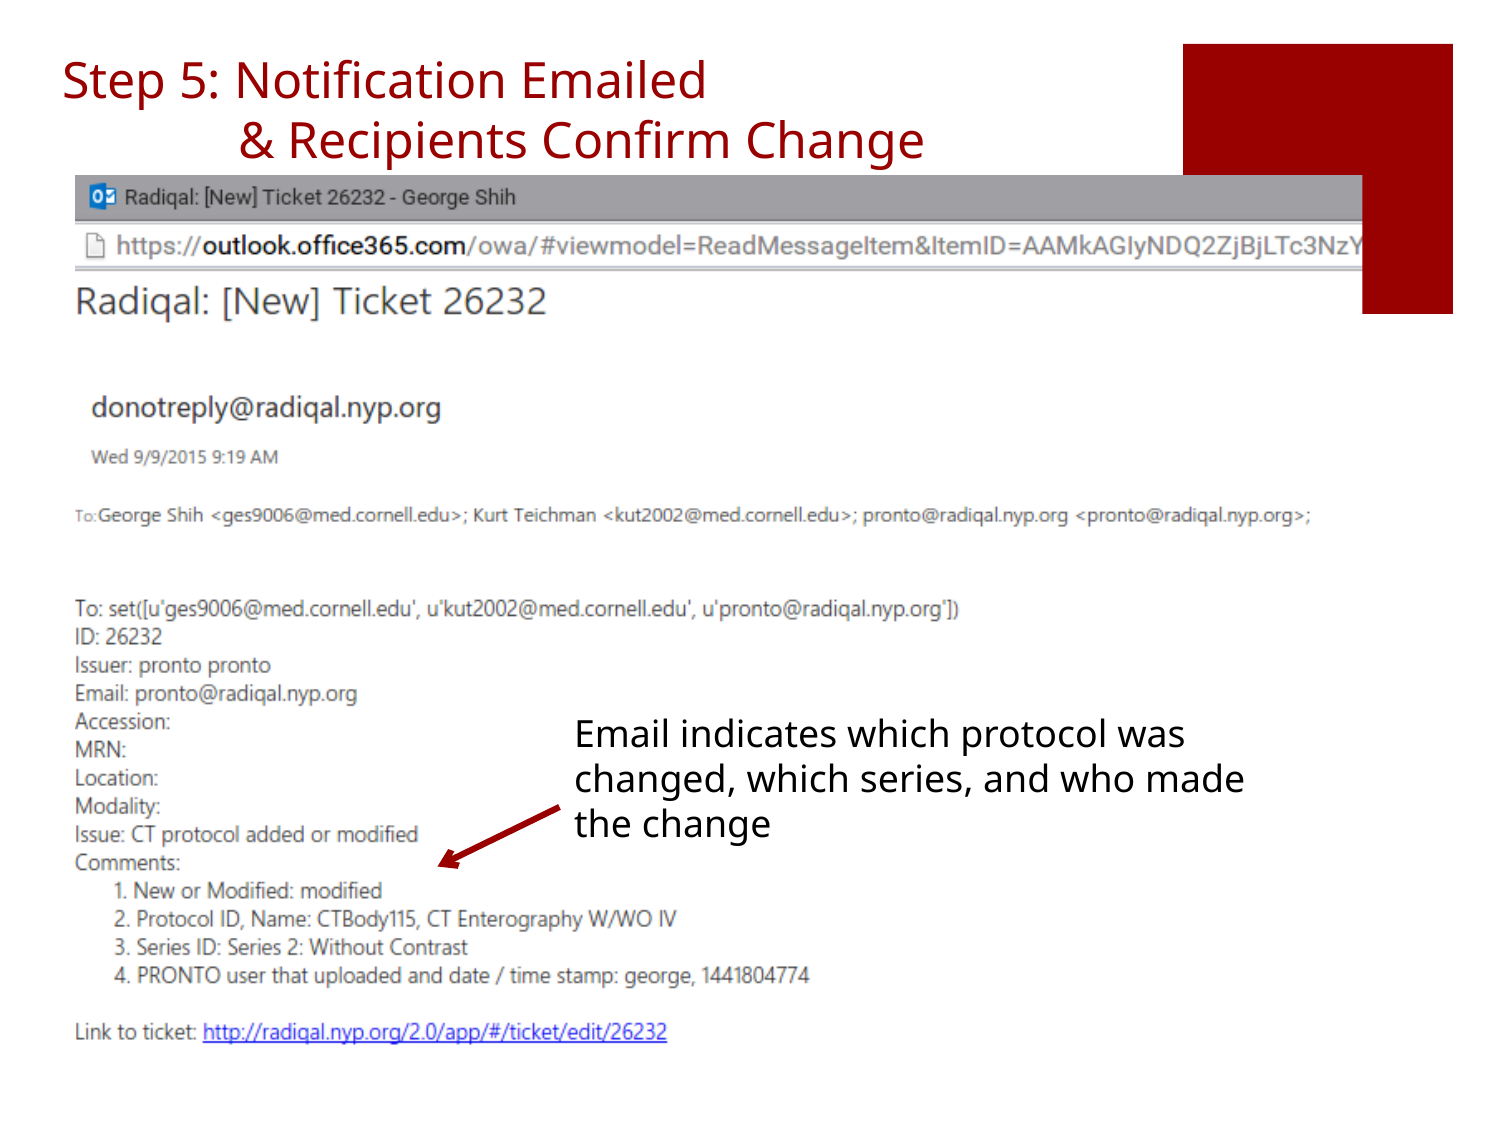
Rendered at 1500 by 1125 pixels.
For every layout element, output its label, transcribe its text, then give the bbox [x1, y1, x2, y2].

picture [74, 175, 1363, 1096]
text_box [436, 806, 560, 867]
text_box Step 5: Notification Emailed & Recipients Confirm Change [47, 44, 1370, 176]
